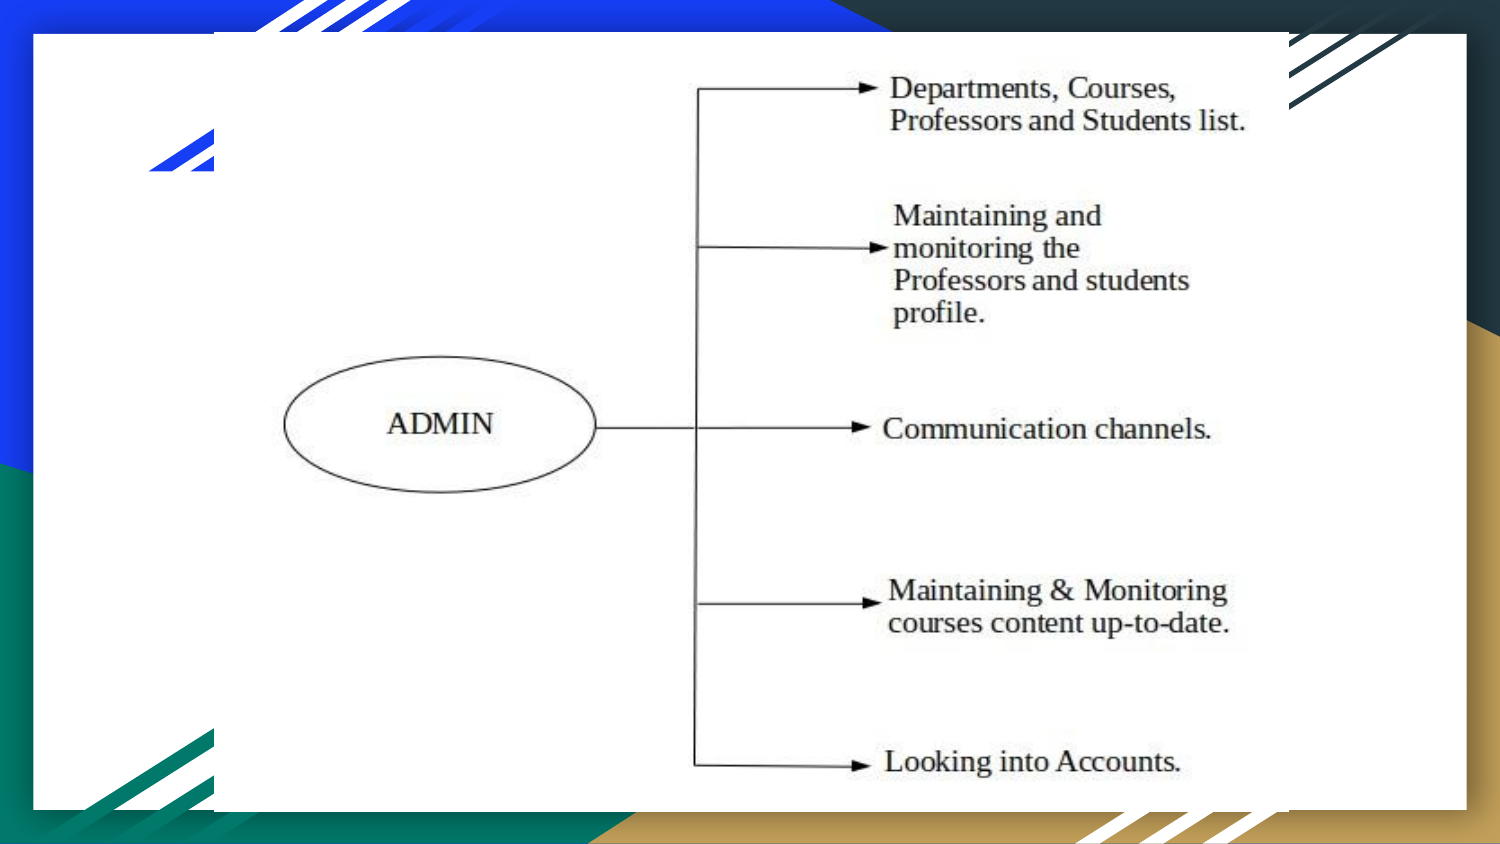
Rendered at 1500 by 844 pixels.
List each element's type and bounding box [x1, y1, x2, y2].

picture [214, 31, 1289, 812]
